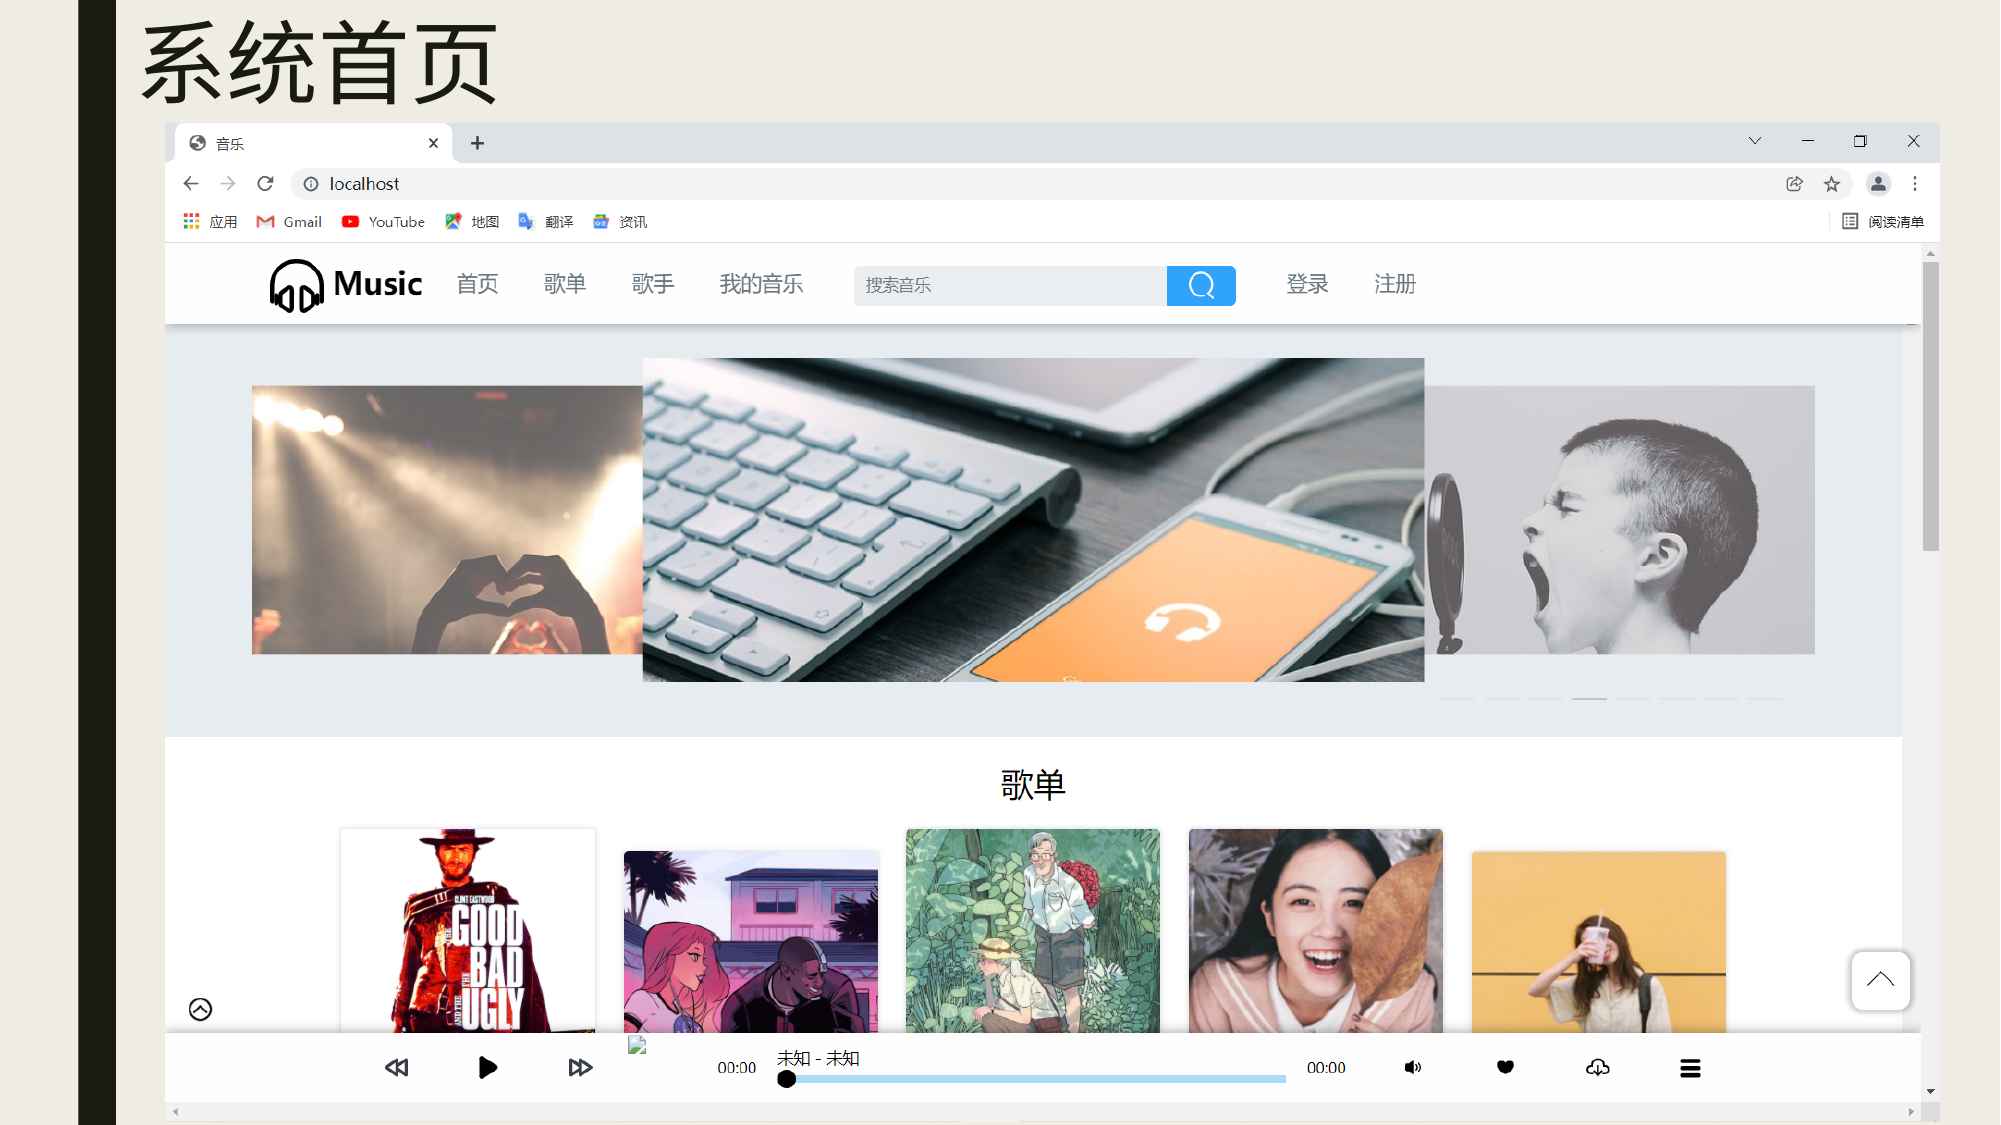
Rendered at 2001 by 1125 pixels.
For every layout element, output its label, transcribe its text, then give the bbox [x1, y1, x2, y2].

title 系统首页 [120, 11, 1695, 255]
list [164, 123, 1940, 1122]
